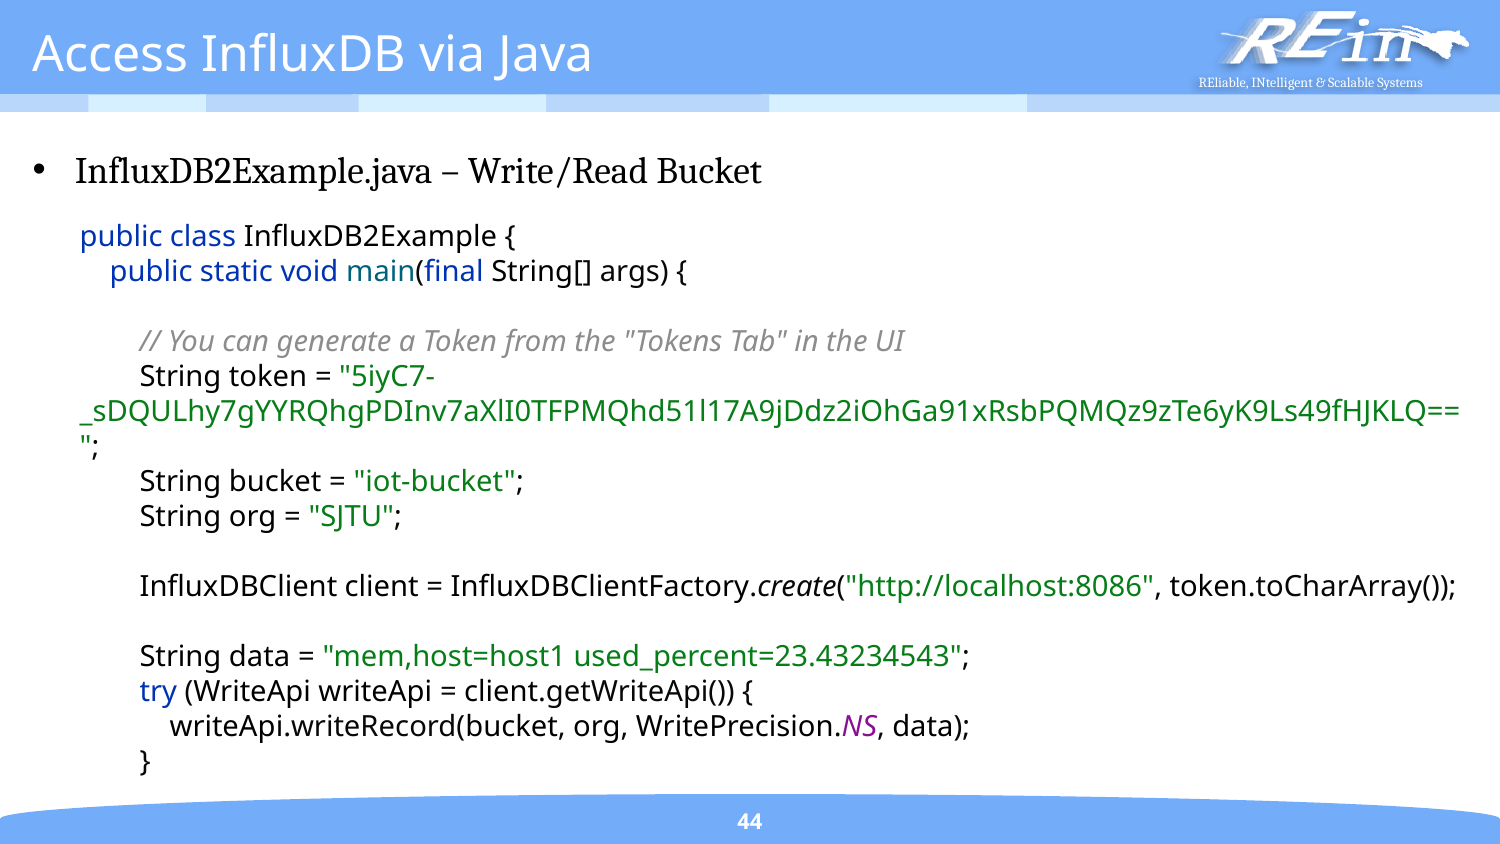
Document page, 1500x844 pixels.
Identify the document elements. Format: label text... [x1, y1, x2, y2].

title Access InfluxDB via Java [17, 17, 1136, 86]
text_box public class InfluxDB2Example { public static void main(final String[] args) { // You can generate a Token from the "Tokens Tab" in the UI String token = "5iyC7-_sDQULhy7gYYRQhgPDInv7aXlI0TFPMQhd51l17A9jDdz2iOhGa91xRsbPQMQz9zTe6yK9Ls49fHJKLQ=="; String bucket = "iot-bucket"; String org = "SJTU"; InfluxDBClient client = InfluxDBClientFactory.create("http://localhost:8086", token.toCharArray()); String data = "mem,host=host1 used_percent=23.43234543"; try (WriteApi writeApi = client.getWriteApi()) { writeApi.writeRecord(bucket, org, WritePrecision.NS, data); } [64, 210, 1483, 844]
list InfluxDB2Example.java – Write/Read Bucket [17, 138, 1459, 786]
